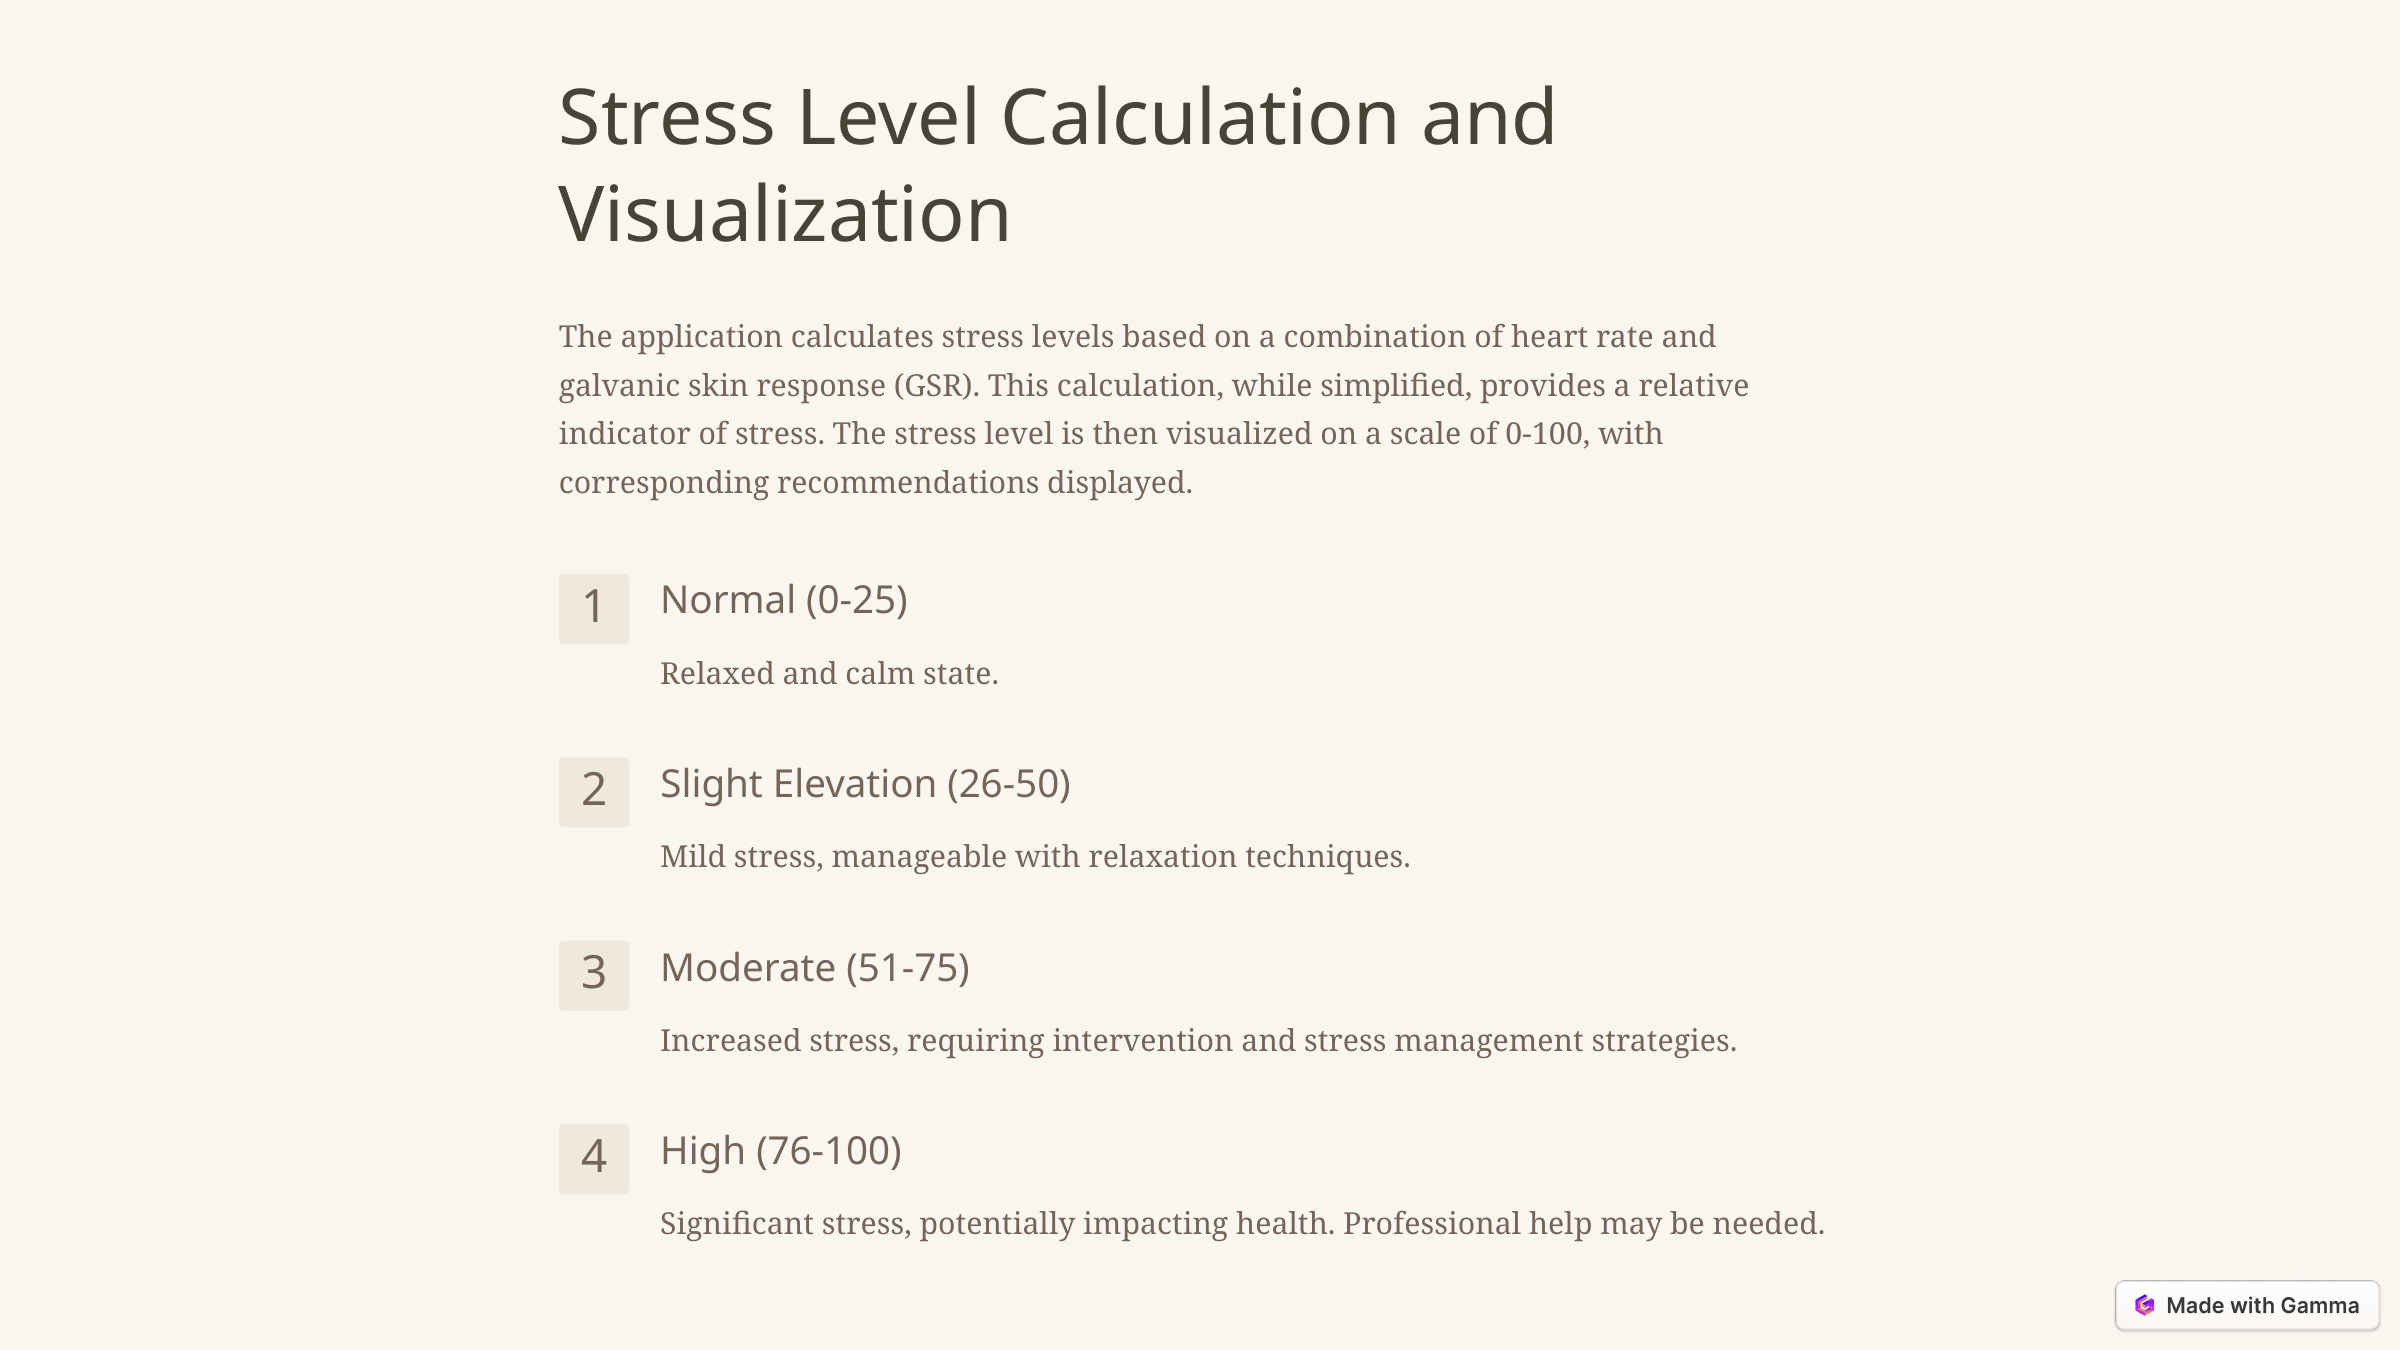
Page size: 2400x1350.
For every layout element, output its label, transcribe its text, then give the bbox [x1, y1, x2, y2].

text_box Mild stress, manageable with relaxation techniques. [660, 824, 1841, 875]
text_box Increased stress, requiring intervention and stress management strategies. [660, 1008, 1841, 1058]
text_box High (76-100) [660, 1124, 1050, 1173]
text_box Slight Elevation (26-50) [660, 757, 1118, 806]
text_box [559, 573, 630, 644]
text_box Normal (0-25) [660, 573, 1050, 623]
text_box [559, 1124, 630, 1195]
text_box 1 [583, 585, 606, 633]
text_box [559, 940, 630, 1011]
text_box 4 [579, 1135, 609, 1183]
text_box [559, 757, 630, 828]
text_box Relaxed and calm state. [660, 641, 1841, 691]
text_box Significant stress, potentially impacting health. Professional help may be needed. [660, 1191, 1841, 1242]
text_box 2 [579, 768, 609, 816]
text_box 3 [580, 952, 609, 1000]
picture [2106, 1271, 2389, 1339]
text_box The application calculates stress levels based on a combination of heart rate and galvanic skin response (GSR). This calculation, while simplified, provides a relative indicator of stress. The stress level is then visualized on a scale of 0-100, with corresponding recommendations displayed. [559, 304, 1841, 504]
text_box Moderate (51-75) [660, 940, 1050, 990]
text_box Stress Level Calculation and Visualization [559, 62, 1841, 258]
